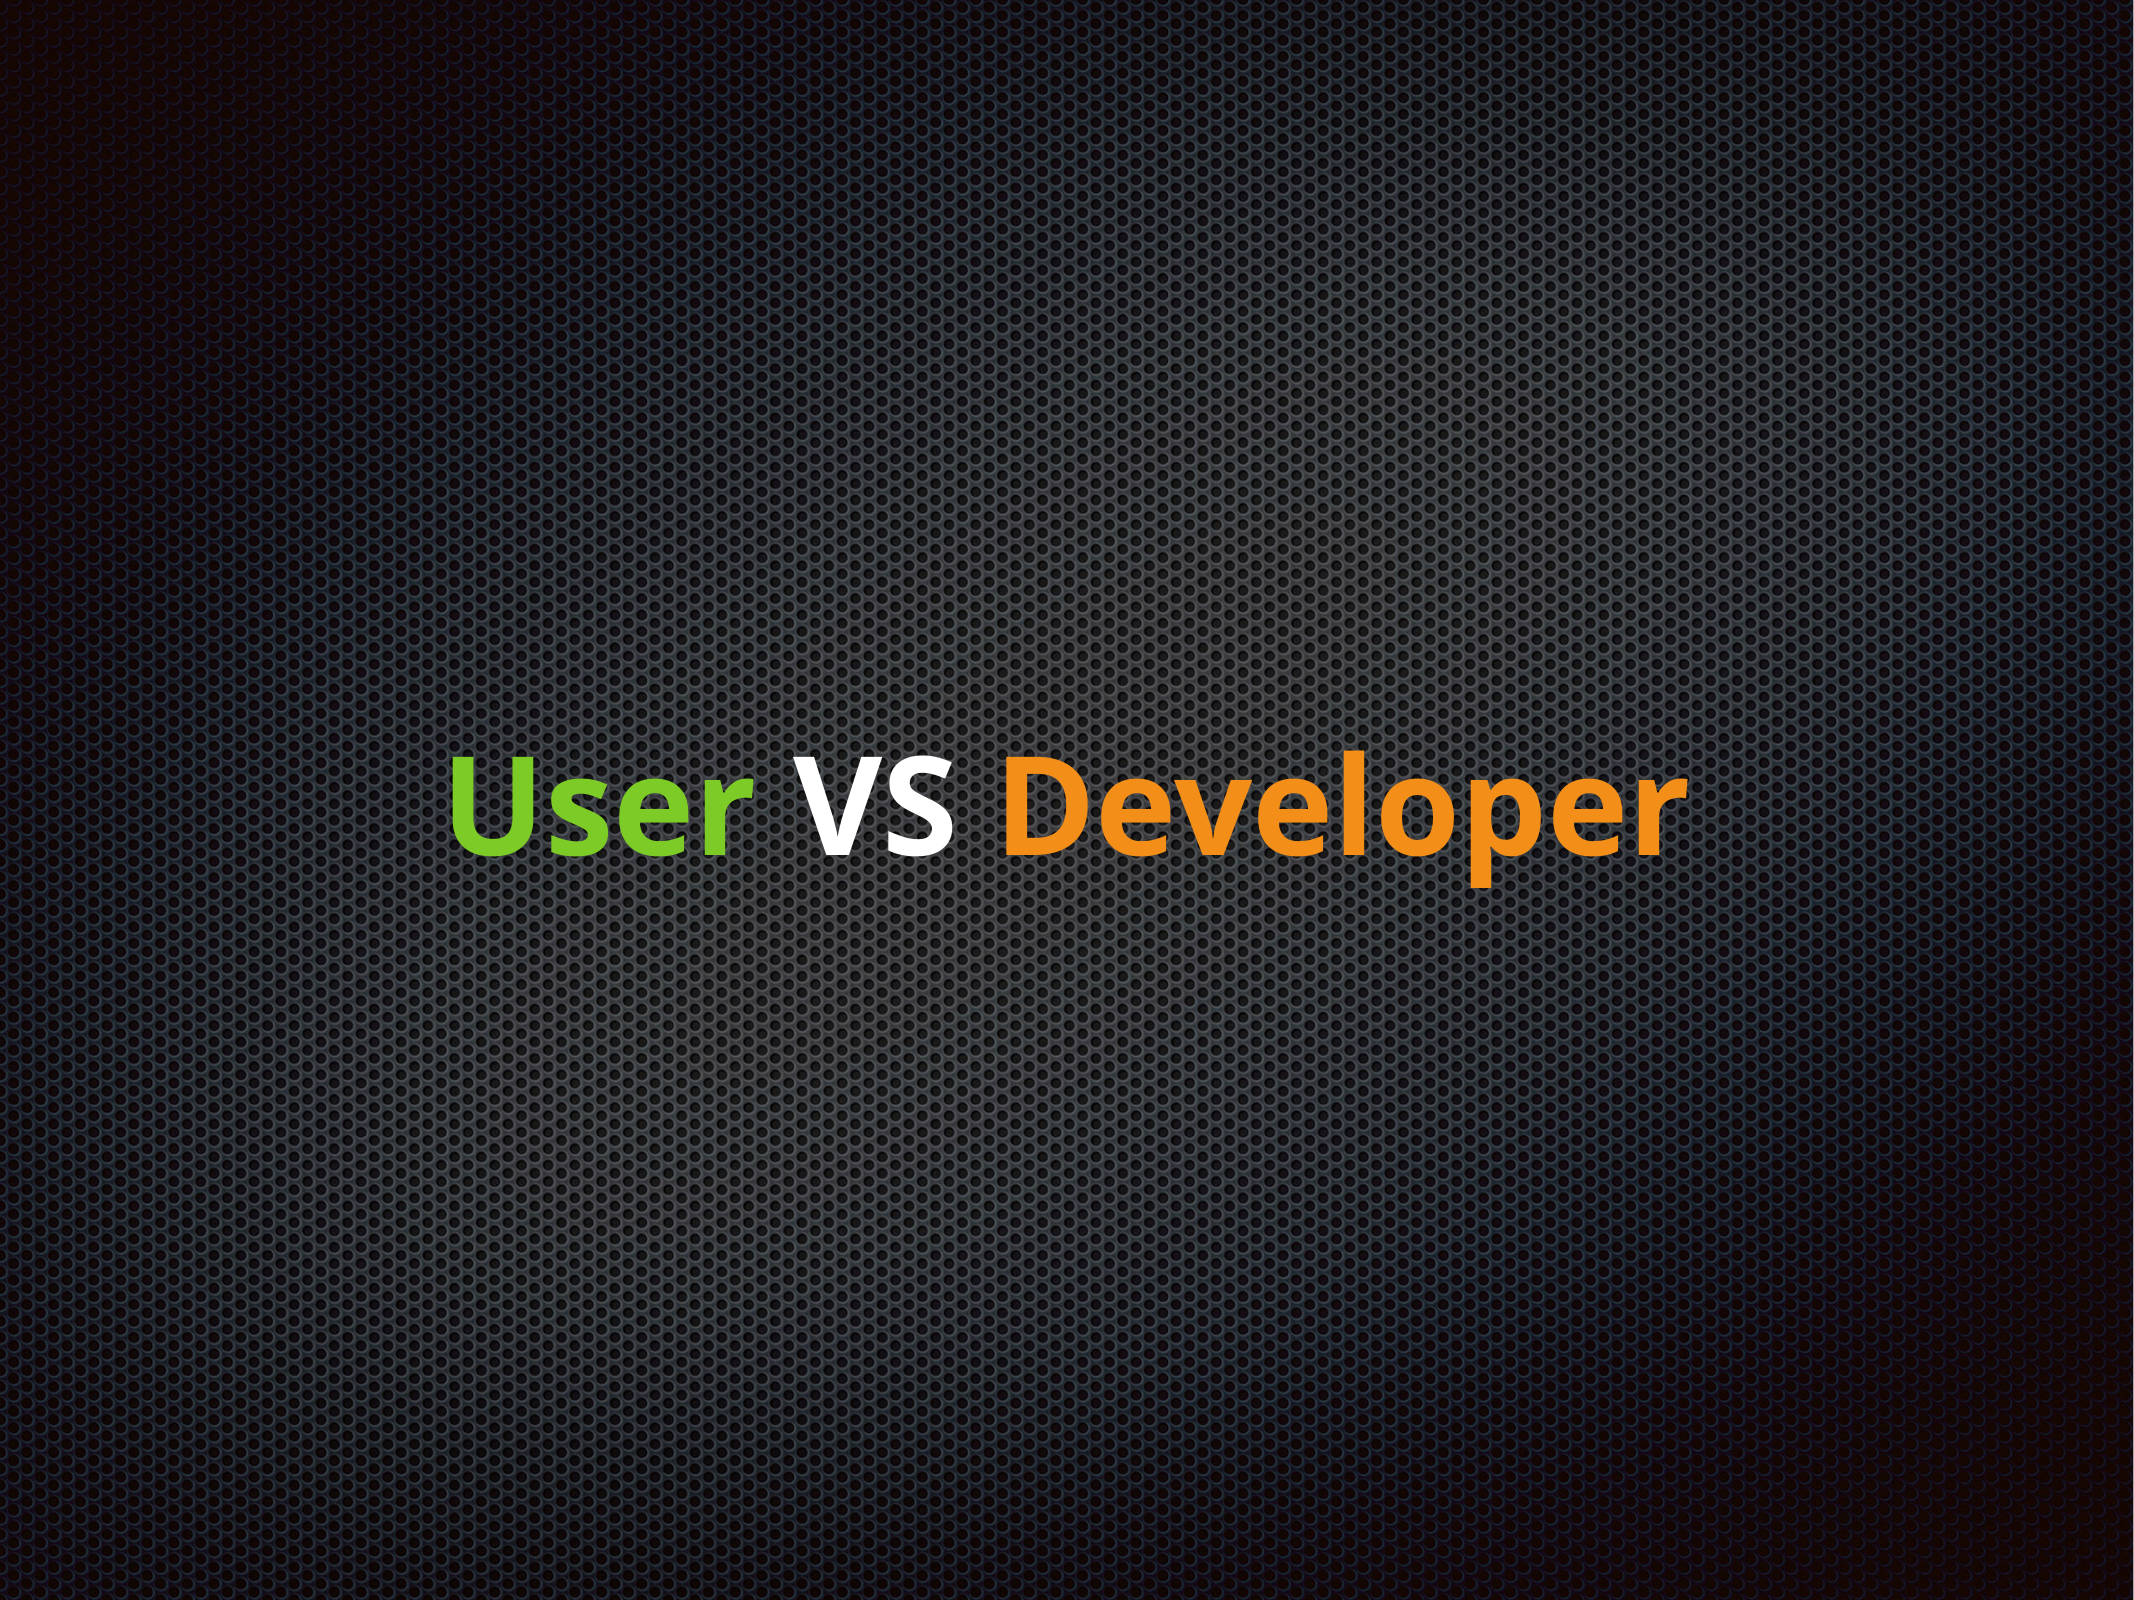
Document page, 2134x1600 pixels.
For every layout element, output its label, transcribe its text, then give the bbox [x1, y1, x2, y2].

title User VS Developer [128, 599, 2005, 1001]
picture [0, 0, 2134, 1600]
